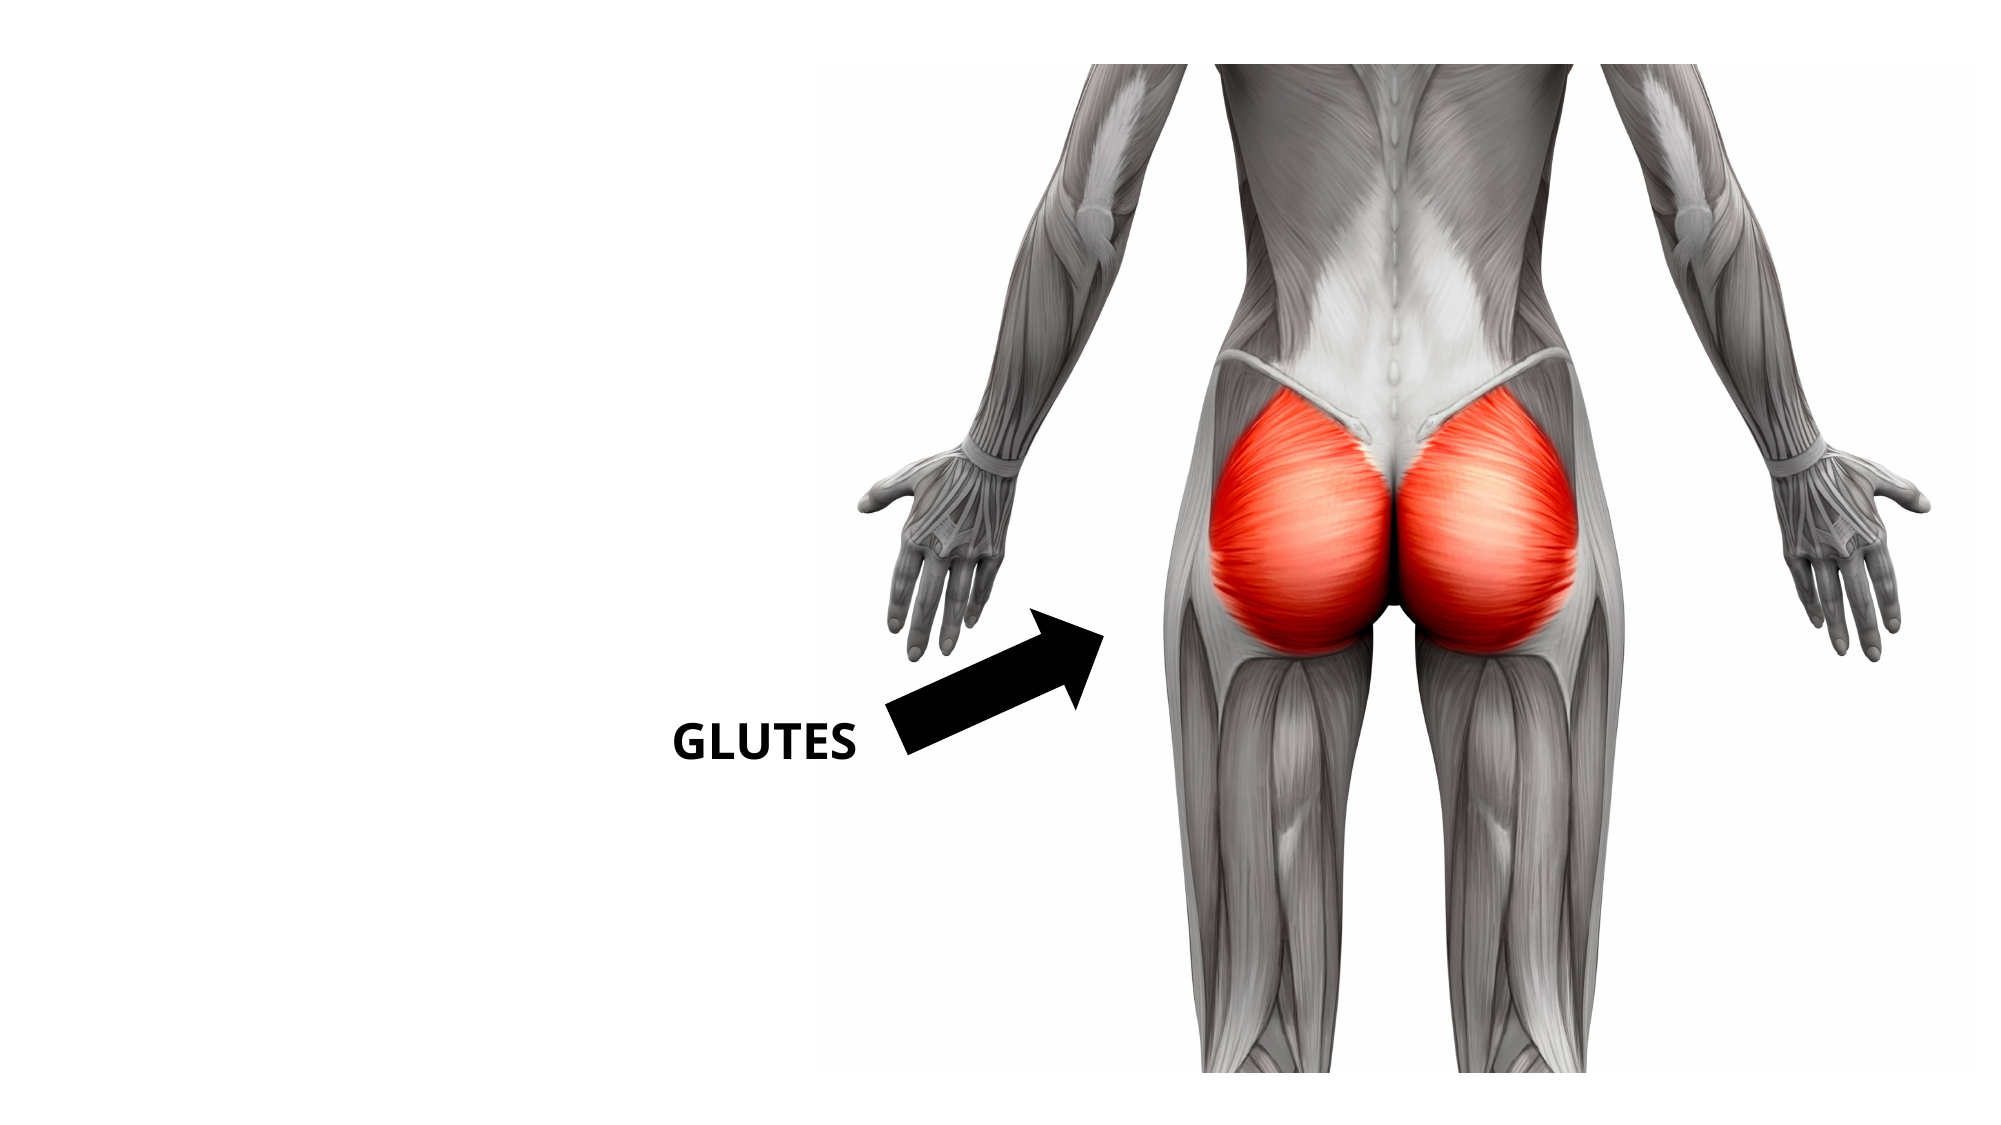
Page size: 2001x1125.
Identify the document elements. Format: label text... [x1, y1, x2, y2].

text_box GLUTES [656, 702, 814, 778]
picture [814, 64, 1975, 1073]
